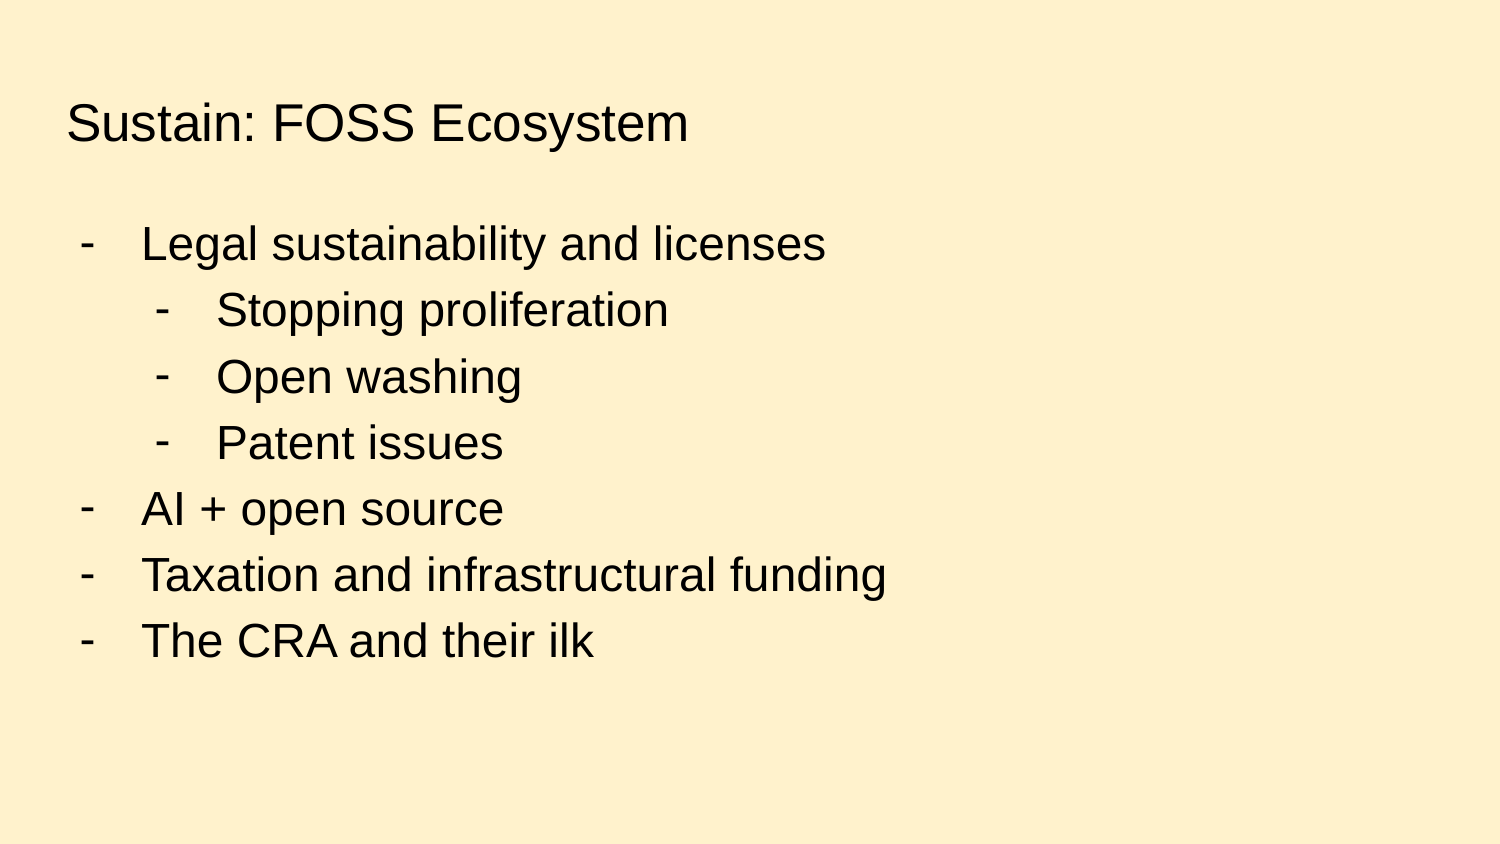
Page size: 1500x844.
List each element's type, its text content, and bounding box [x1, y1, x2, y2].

title Sustain: FOSS Ecosystem [51, 72, 1449, 167]
list Legal sustainability and licenses Stopping proliferation Open washing Patent issues AI + open source Taxation and infrastructural funding The CRA and their ilk [51, 189, 1449, 750]
